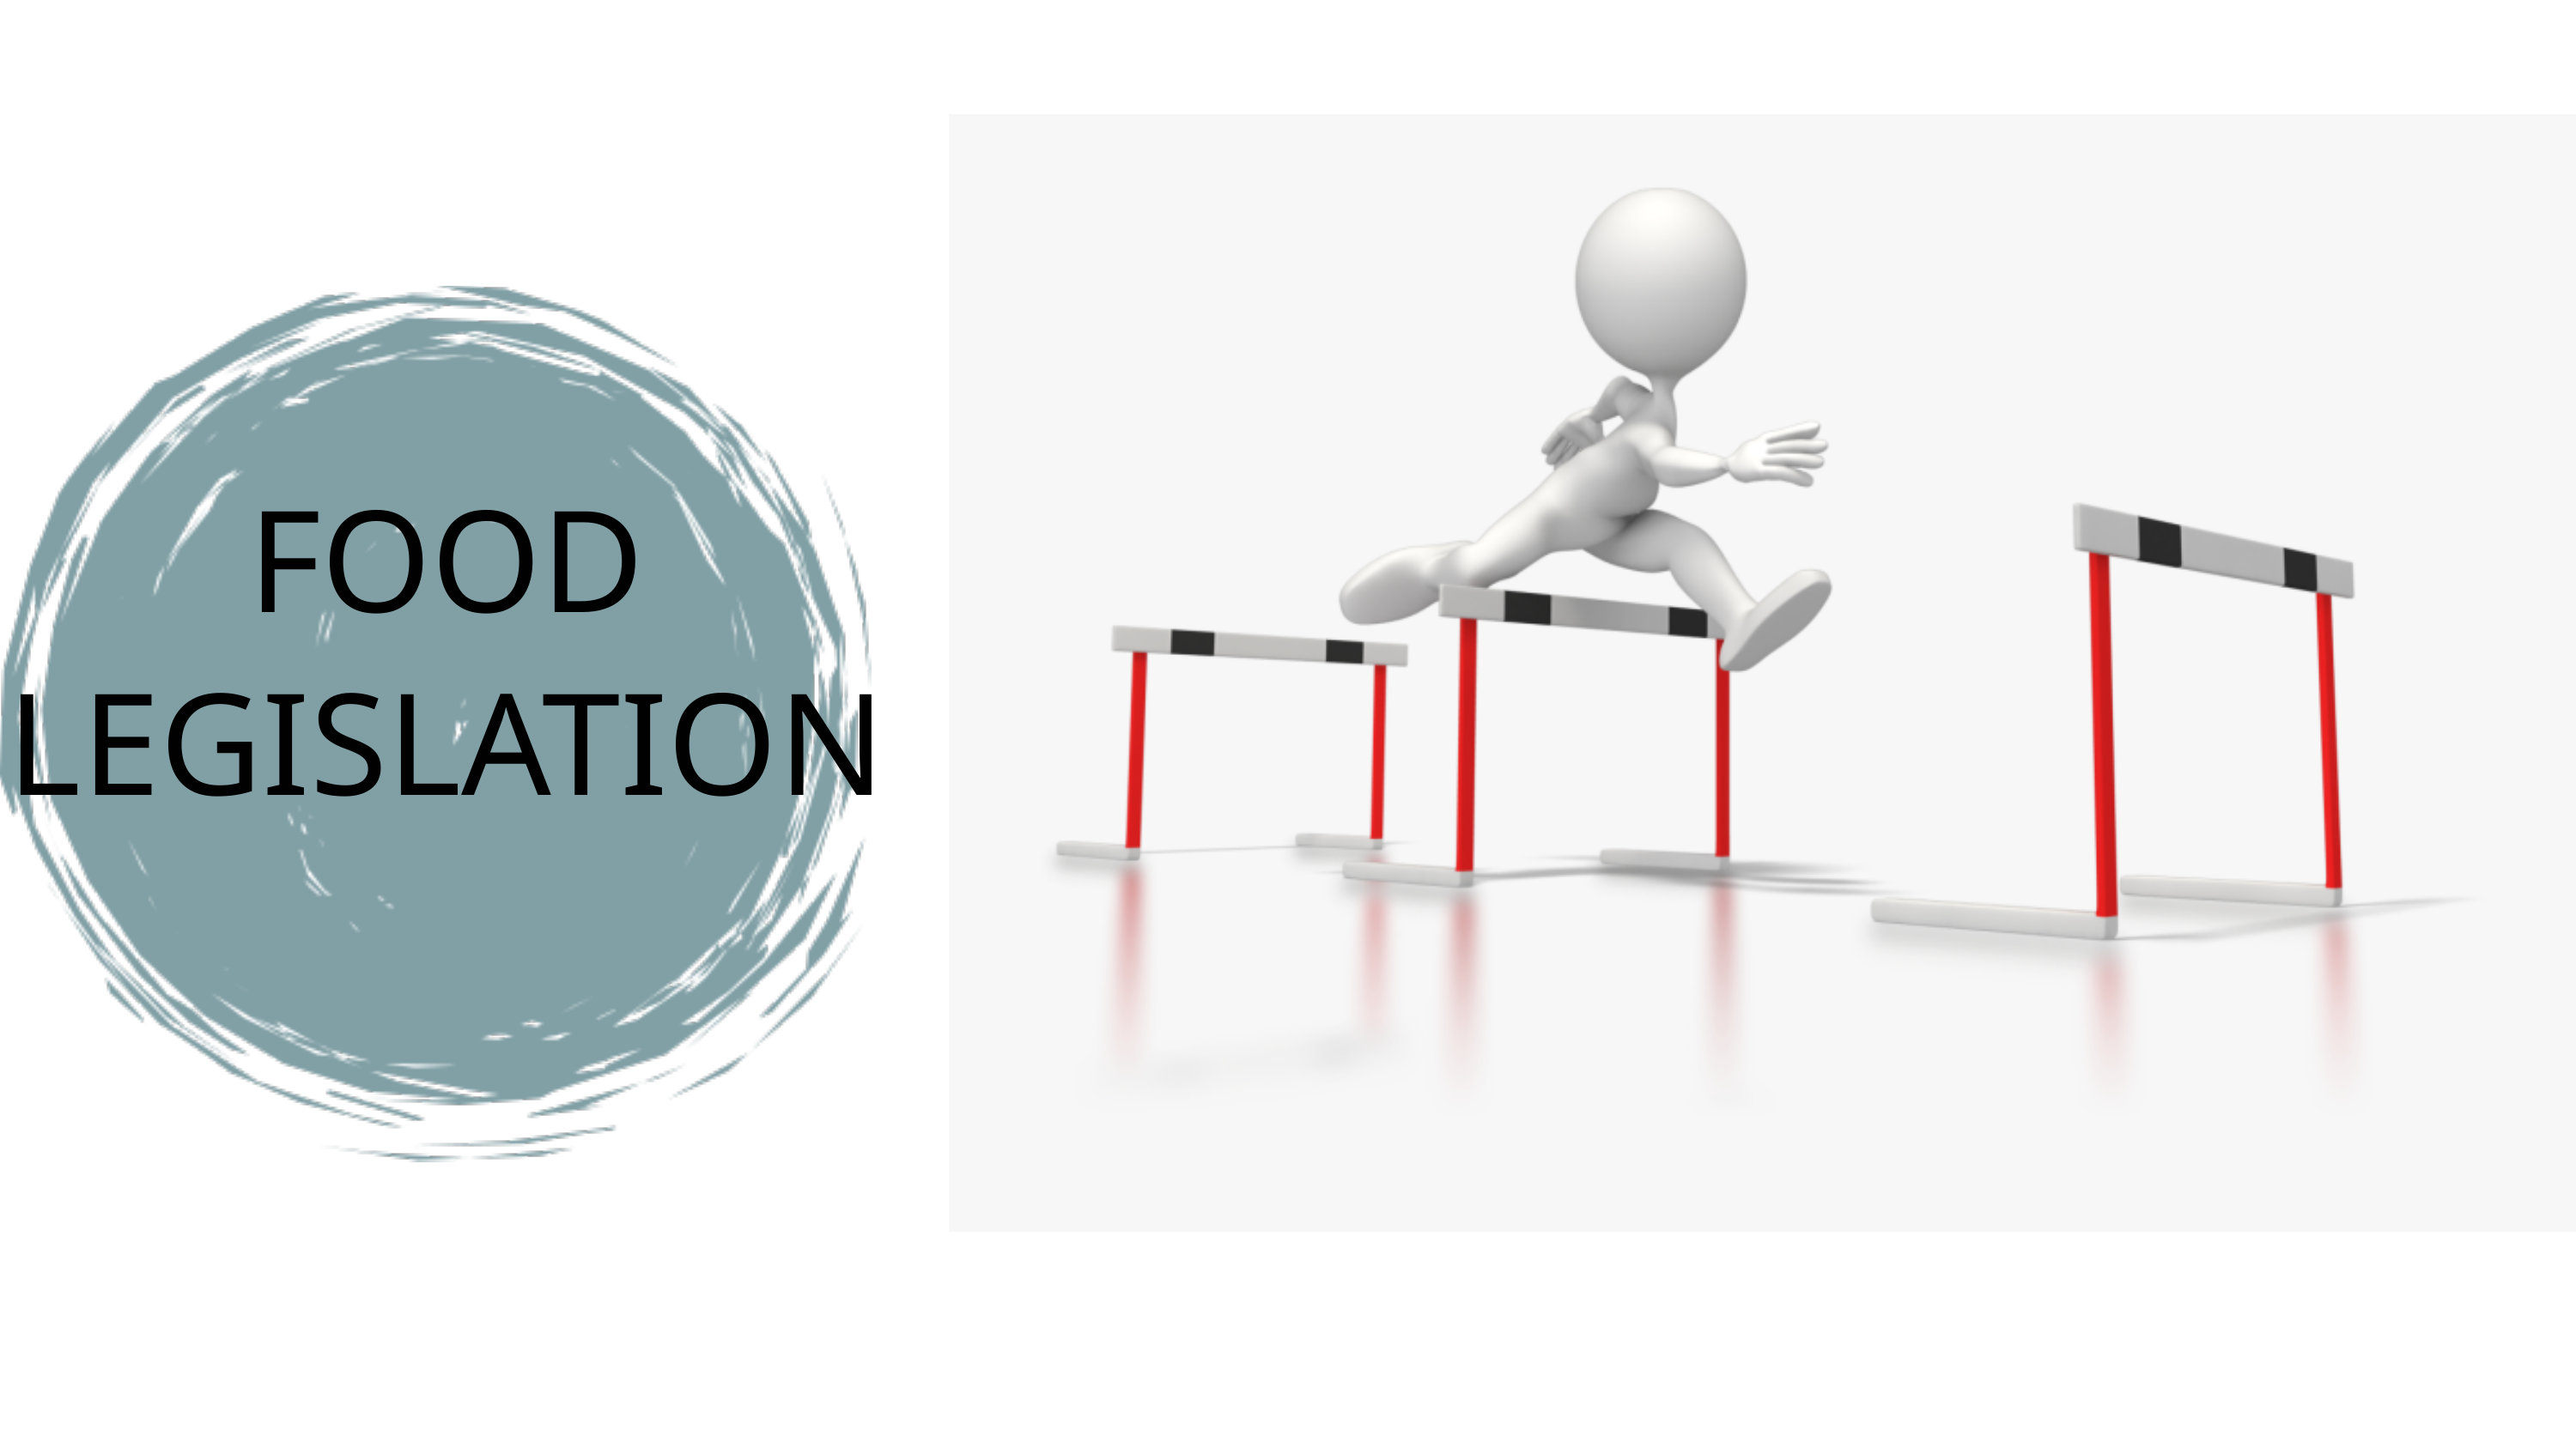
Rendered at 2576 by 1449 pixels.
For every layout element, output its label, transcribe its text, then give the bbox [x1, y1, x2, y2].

text_box [949, 114, 2576, 1232]
text_box [0, 286, 872, 457]
text_box FOOD LEGISLATION [0, 457, 894, 824]
text_box [0, 824, 872, 1162]
